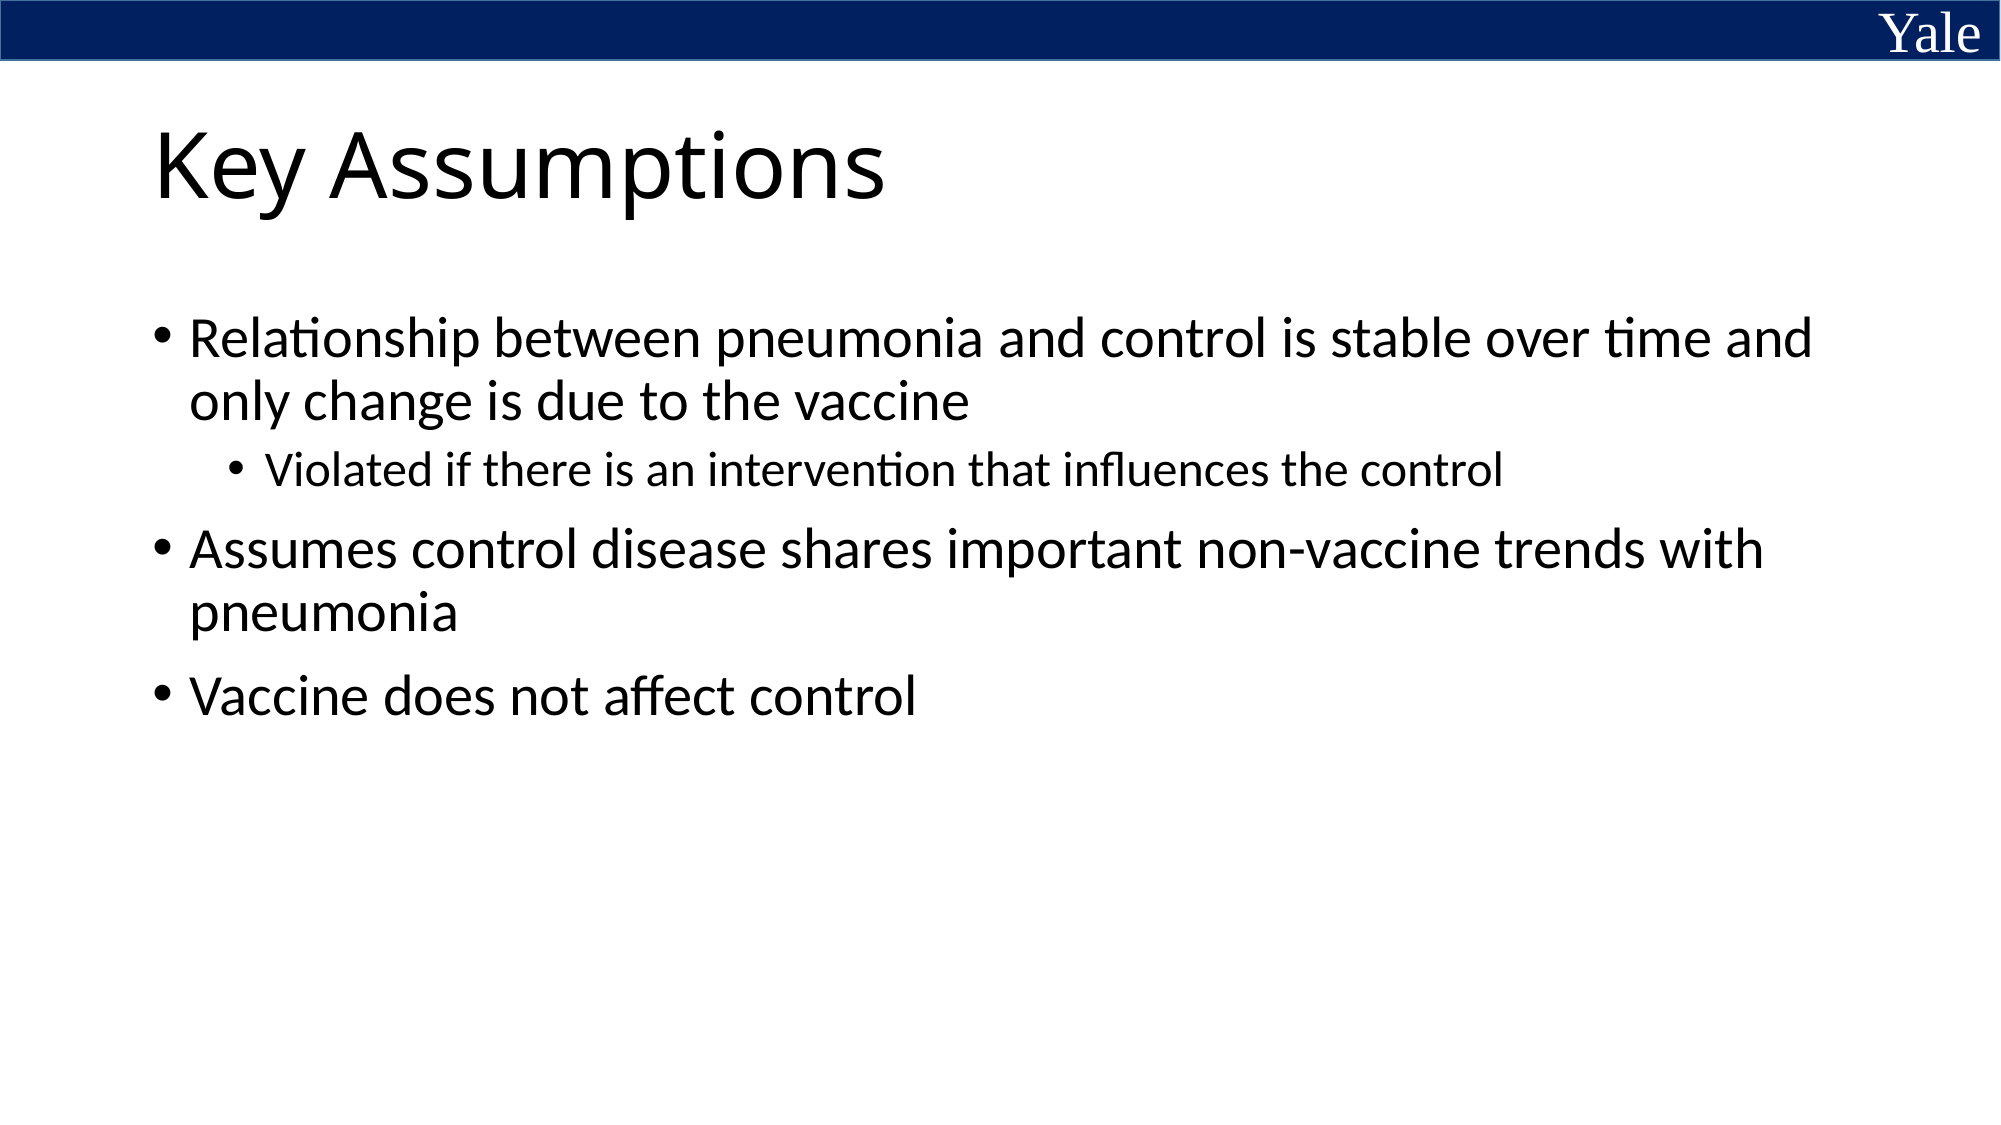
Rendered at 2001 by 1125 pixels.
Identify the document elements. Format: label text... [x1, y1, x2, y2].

list Relationship between pneumonia and control is stable over time and only change is due to the vaccine Violated if there is an intervention that influences the control Assumes control disease shares important non-vaccine trends with pneumonia Vaccine does not affect control [137, 299, 1863, 1014]
title Key Assumptions [137, 59, 1863, 278]
